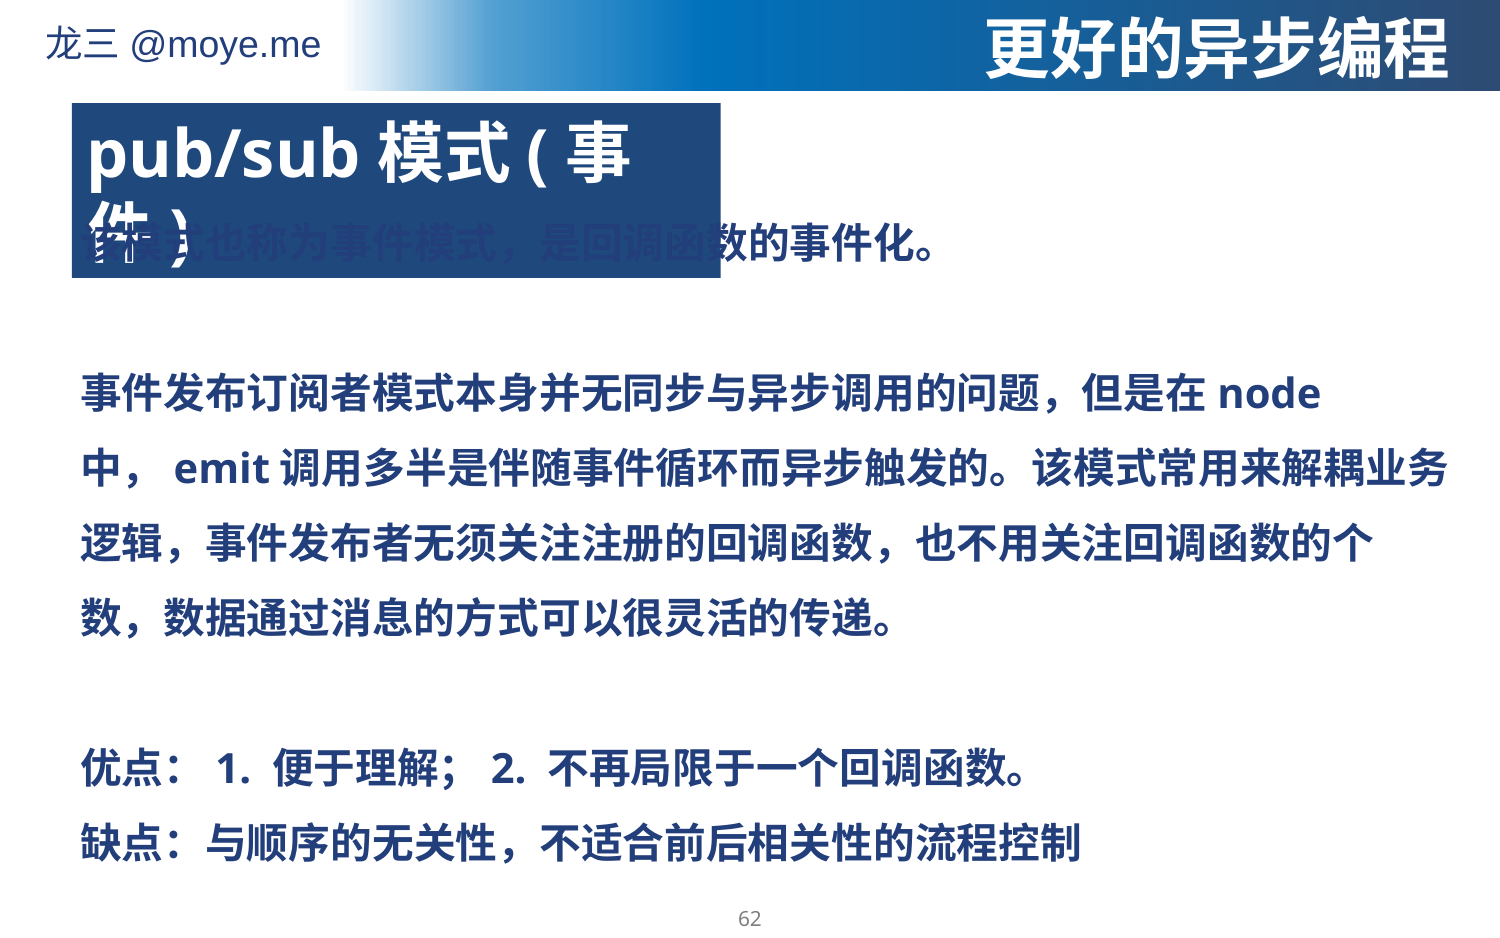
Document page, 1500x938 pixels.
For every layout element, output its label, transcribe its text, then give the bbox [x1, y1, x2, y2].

text_box 更好的异步编程 [968, 0, 1466, 95]
text_box 62 [720, 898, 780, 934]
text_box pub/sub模式(事件) [71, 103, 721, 164]
text_box 该模式也称为事件模式，是回调函数的事件化。 事件发布订阅者模式本身并无同步与异步调用的问题，但是在node中，emit调用多半是伴随事件循环而异步触发的。该模式常用来解耦业务逻辑，事件发布者无须关注注册的回调函数，也不用关注回调函数的个数，数据通过消息的方式可以很灵活的传递。 优点：1. 便于理解；2. 不再局限于一个回调函数。 缺点：与顺序的无关性，不适合前后相关性的流程控制 [65, 164, 1469, 874]
